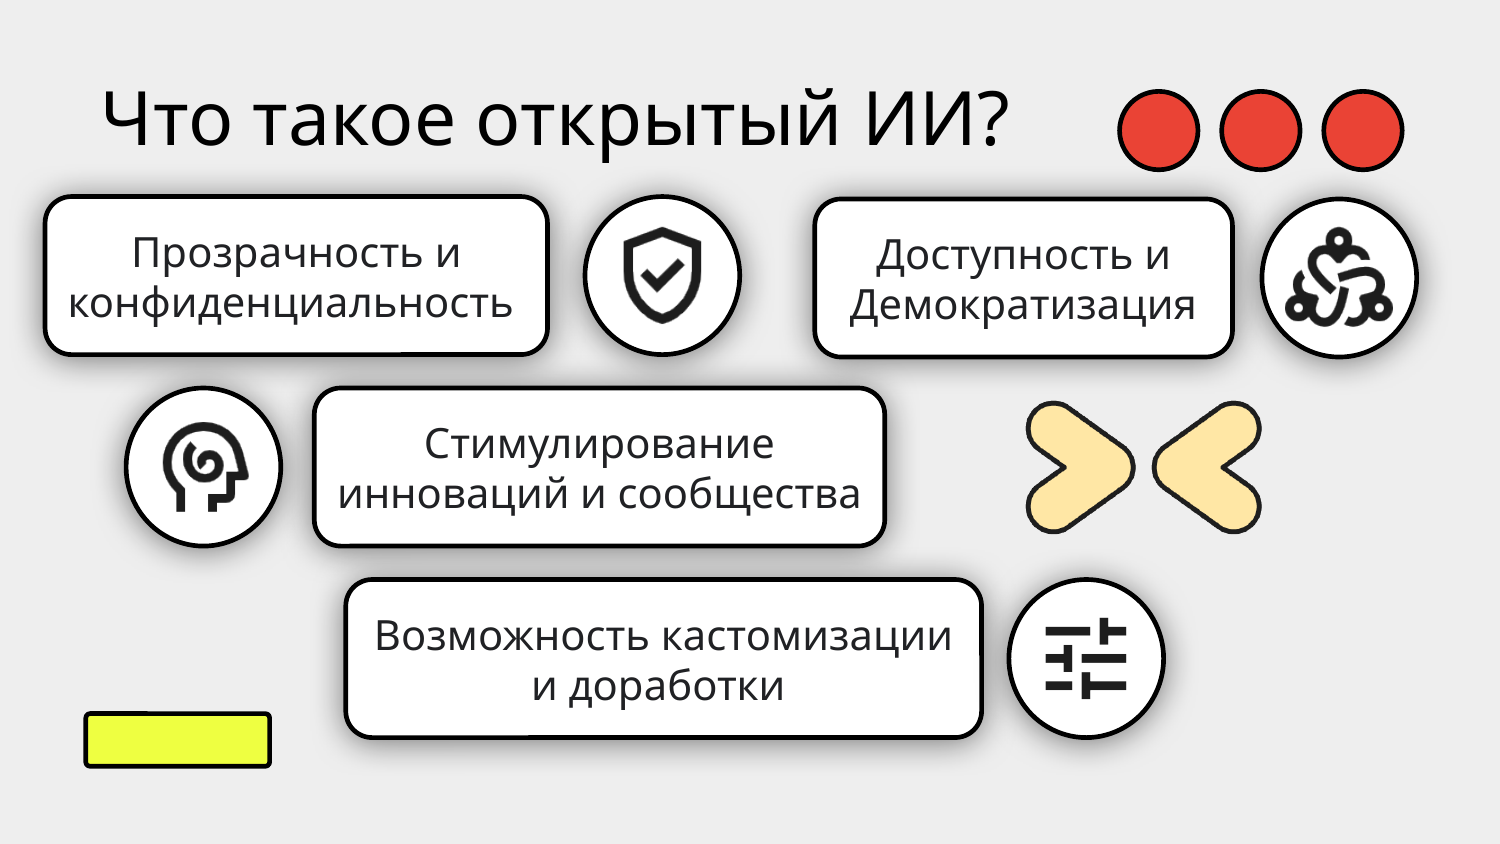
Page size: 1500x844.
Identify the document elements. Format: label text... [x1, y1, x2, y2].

text_box [1261, 198, 1417, 330]
text_box [1038, 721, 1134, 738]
picture [1285, 225, 1394, 334]
text_box [1294, 342, 1385, 358]
text_box Доступность и Демократизация [814, 198, 1233, 358]
picture [1032, 604, 1141, 713]
text_box Что такое открытый ИИ? [85, 55, 1146, 176]
text_box [724, 227, 740, 324]
text_box [155, 529, 252, 547]
text_box [611, 196, 714, 216]
text_box [620, 342, 705, 355]
text_box [1008, 579, 1164, 710]
text_box [126, 387, 281, 519]
text_box Прозрачность и конфиденциальность [45, 196, 548, 355]
text_box [85, 713, 270, 767]
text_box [1119, 91, 1403, 170]
picture [604, 217, 721, 334]
picture [149, 413, 258, 521]
text_box Возможность кастомизации и доработки [345, 579, 982, 738]
picture [1001, 385, 1286, 552]
text_box Стимулирование инноваций и сообщества [314, 387, 885, 547]
text_box [585, 230, 599, 321]
